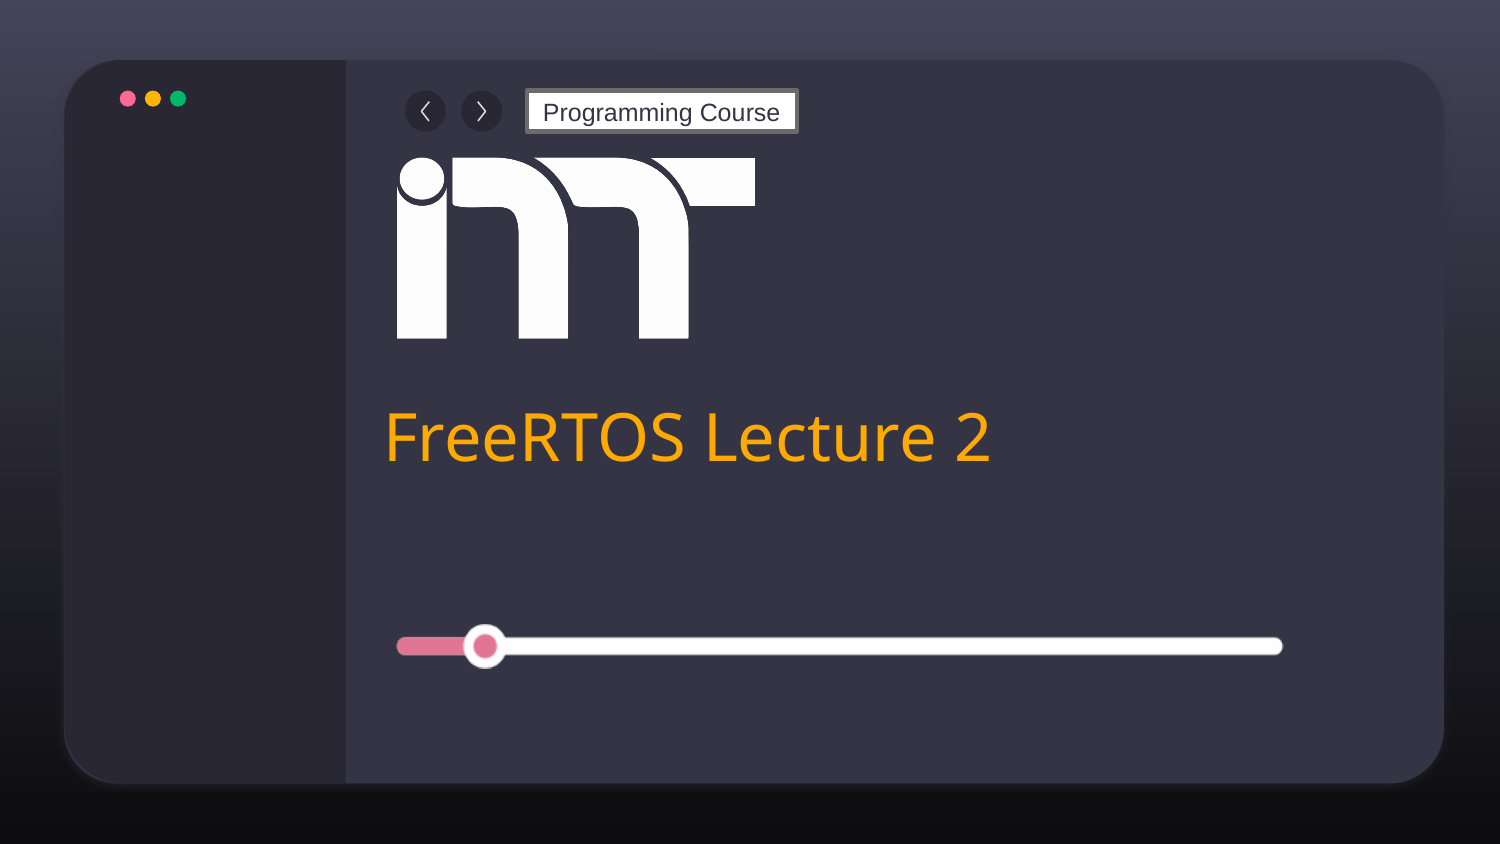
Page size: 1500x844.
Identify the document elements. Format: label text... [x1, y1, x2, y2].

picture [382, 143, 770, 346]
text_box Programming Course [526, 90, 797, 132]
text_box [404, 90, 503, 132]
picture [396, 624, 1285, 669]
text_box [119, 90, 136, 107]
text_box [169, 90, 187, 107]
text_box [144, 90, 161, 107]
title FreeRTOS Lecture 2 [368, 394, 1370, 544]
